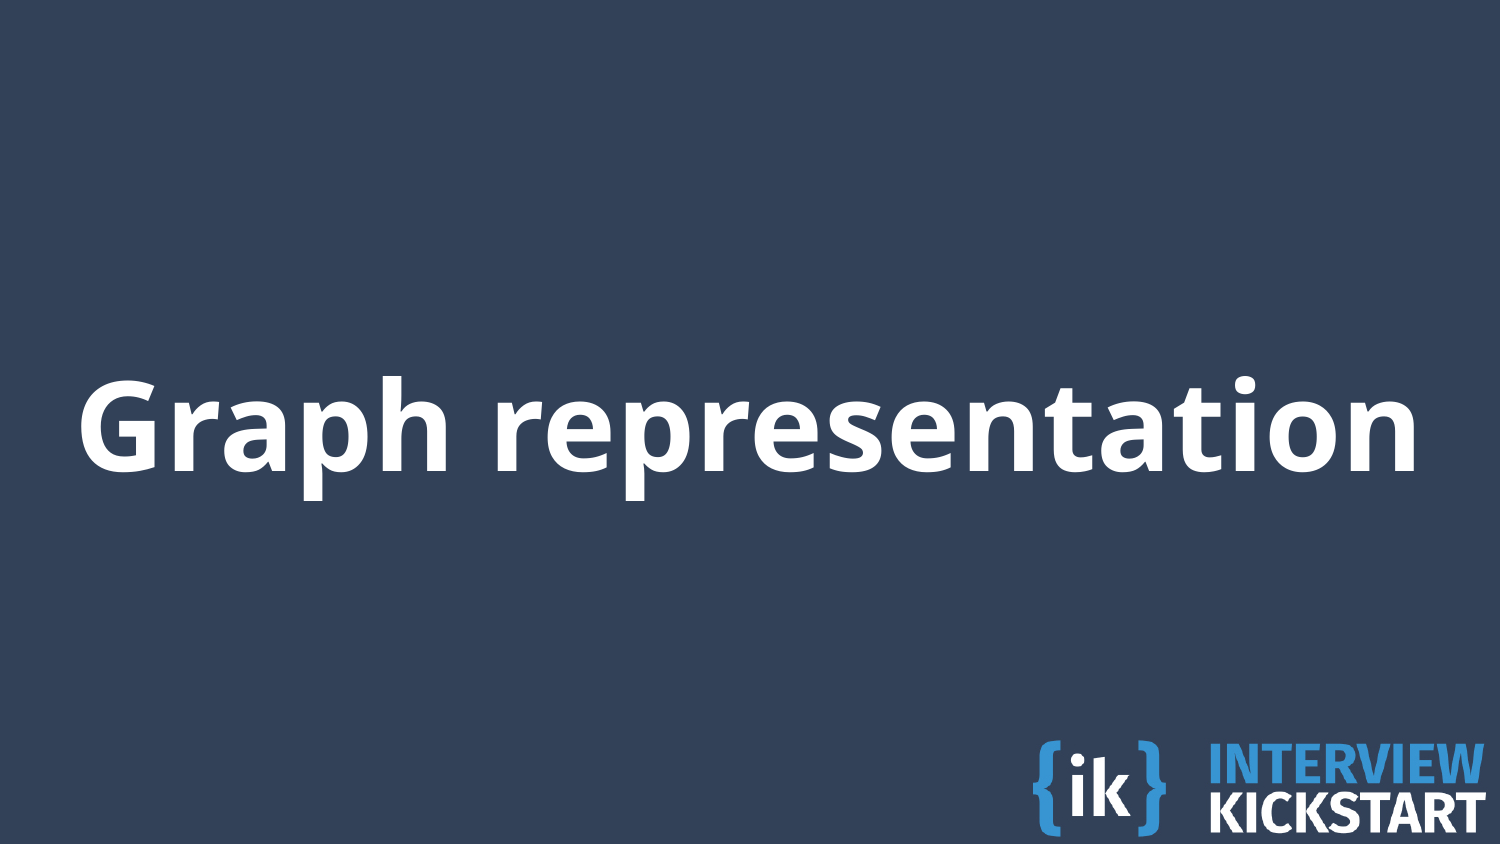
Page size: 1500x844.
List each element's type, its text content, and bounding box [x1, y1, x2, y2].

title Graph representation [51, 261, 1449, 583]
picture [1029, 738, 1489, 839]
